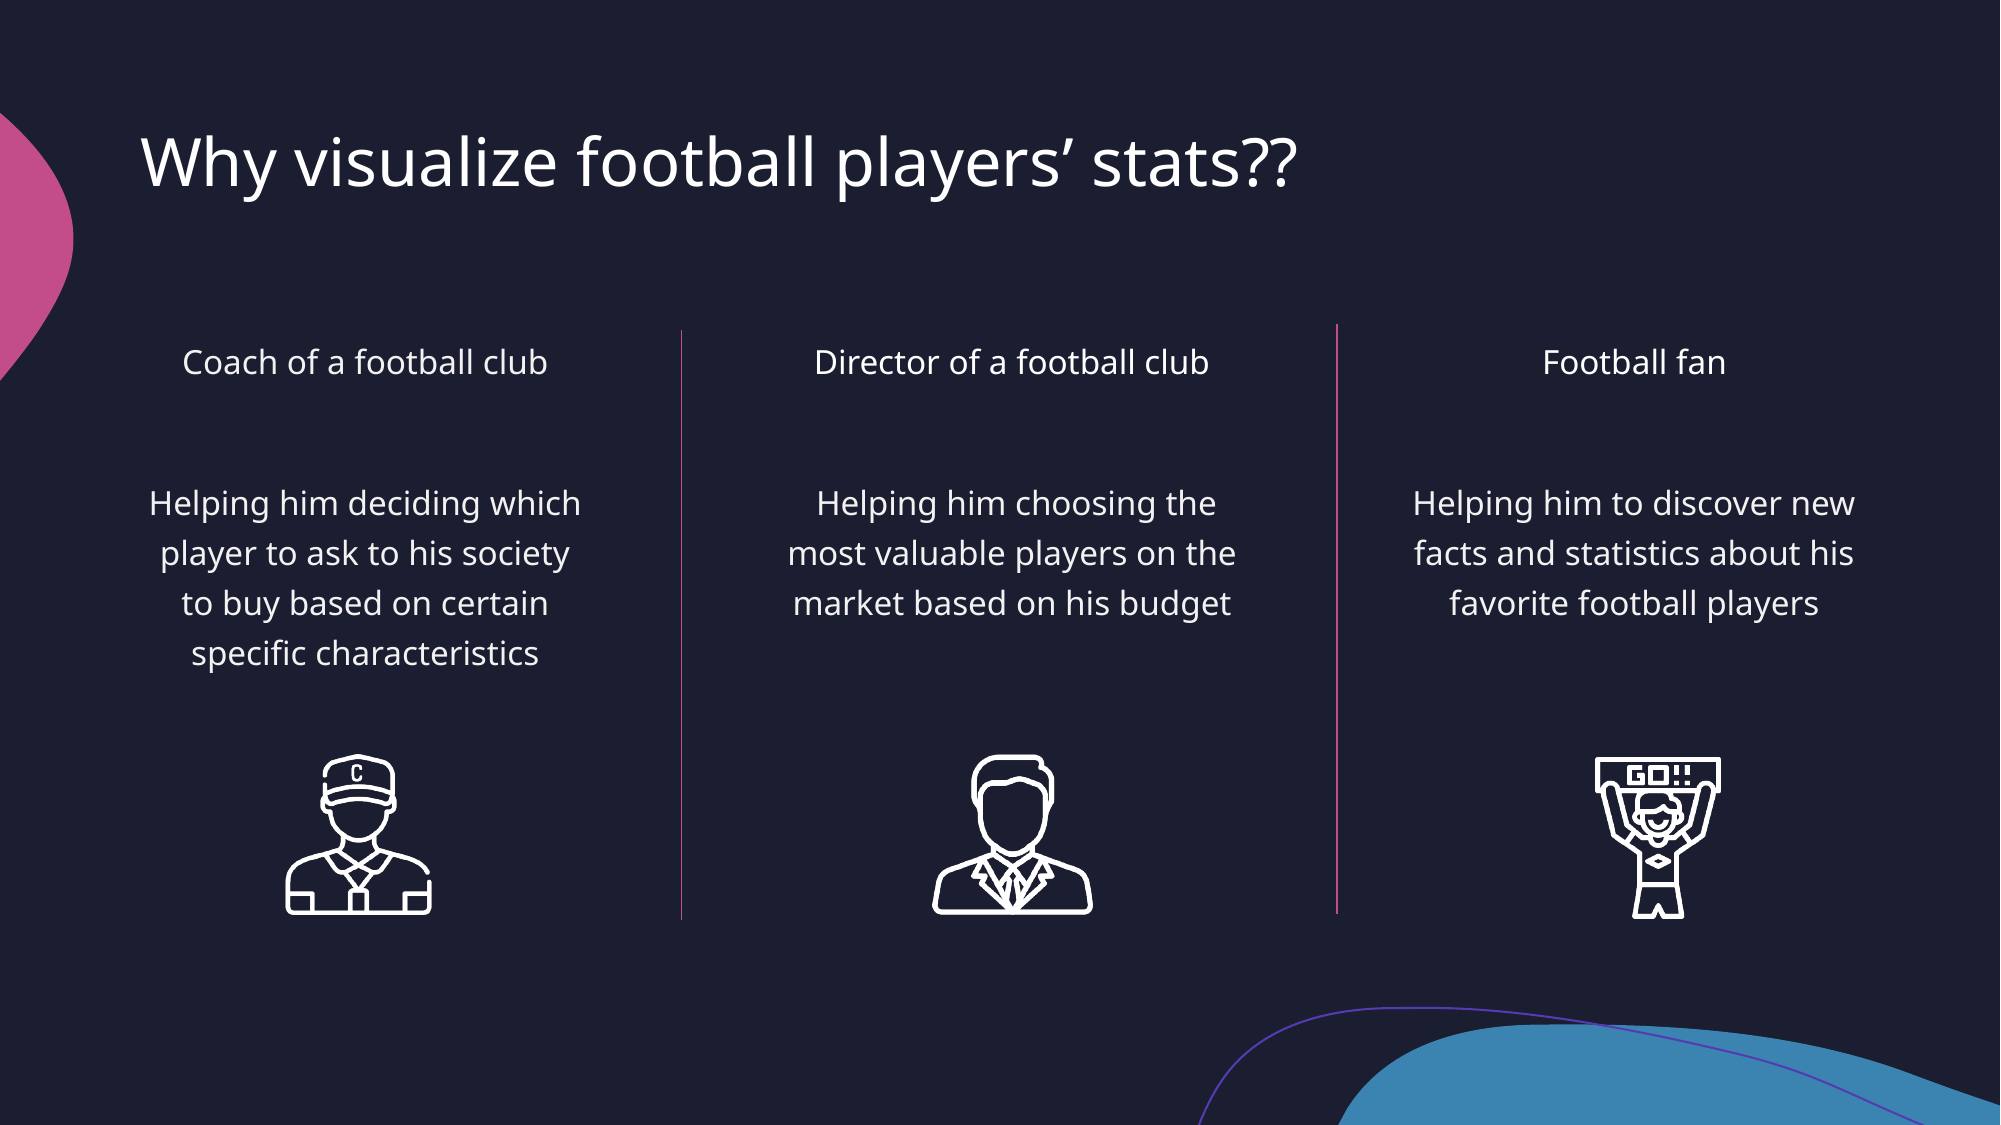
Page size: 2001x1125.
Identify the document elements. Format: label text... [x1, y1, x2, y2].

text_box Director of a football club Helping him choosing the most valuable players on the market based on his budget [771, 323, 1253, 950]
text_box Football fan Helping him to discover new facts and statistics about his favorite football players [1393, 323, 1875, 950]
picture [932, 754, 1093, 915]
picture [1574, 754, 1742, 921]
list Coach of a football club Helping him deciding which player to ask to his society to buy based on certain specific characteristics [125, 323, 606, 950]
picture [285, 754, 446, 915]
title Why visualize football players’ stats?? [125, 40, 1875, 291]
